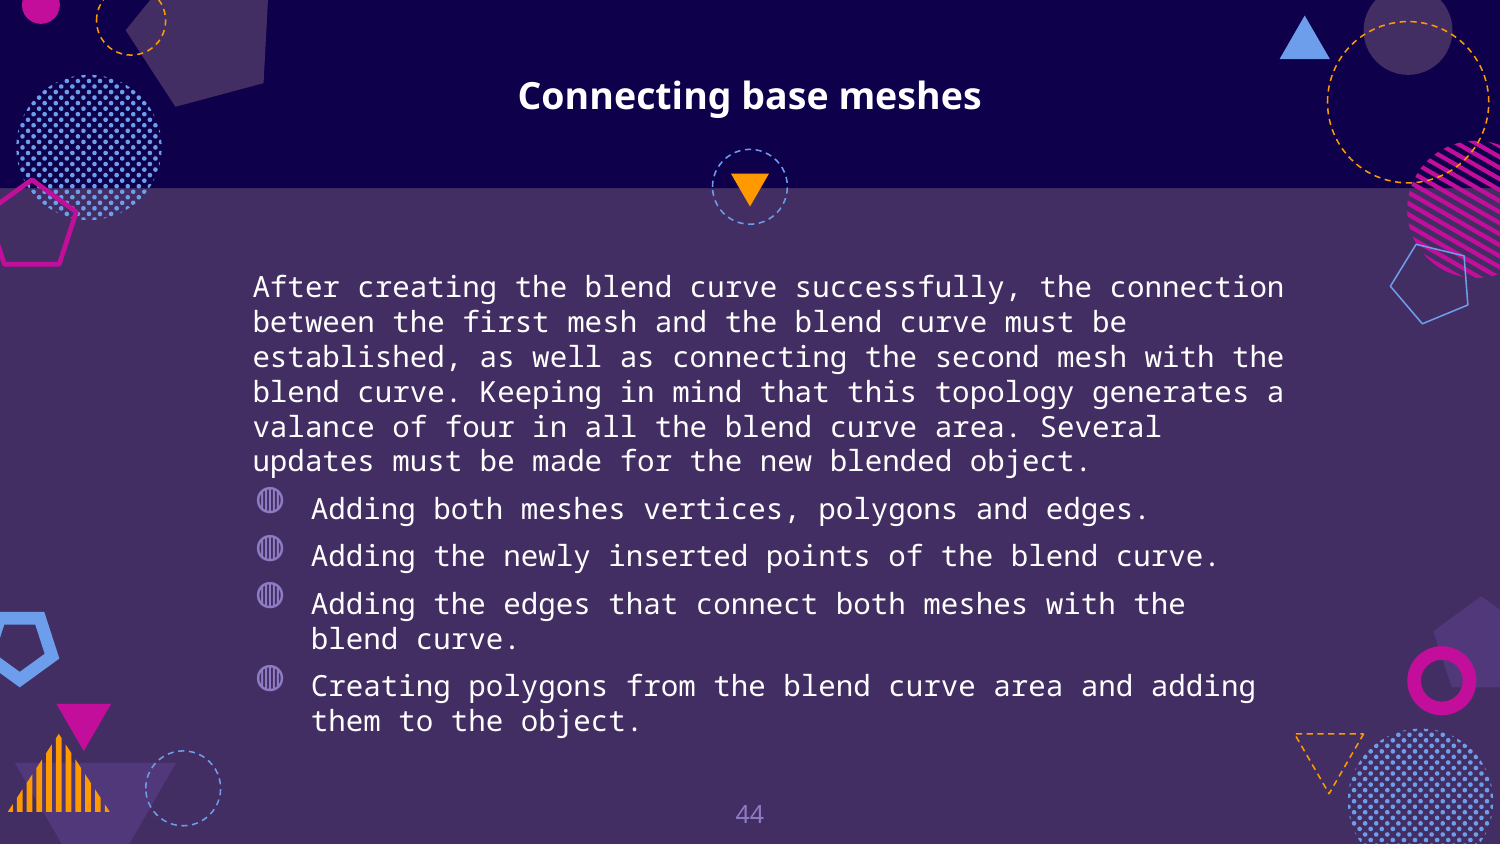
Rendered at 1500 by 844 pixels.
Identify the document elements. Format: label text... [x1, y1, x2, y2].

list After creating the blend curve successfully, the connection between the first mesh and the blend curve must be established, as well as connecting the second mesh with the blend curve. Keeping in mind that this topology generates a valance of four in all the blend curve area. Several updates must be made for the new blended object. Adding both meshes vertices, polygons and edges. Adding the newly inserted points of the blend curve. Adding the edges that connect both meshes with the blend curve. Creating polygons from the blend curve area and adding them to the object. [220, 252, 1302, 762]
slide_number 44 [705, 783, 795, 844]
title Connecting base meshes [335, 0, 1165, 189]
